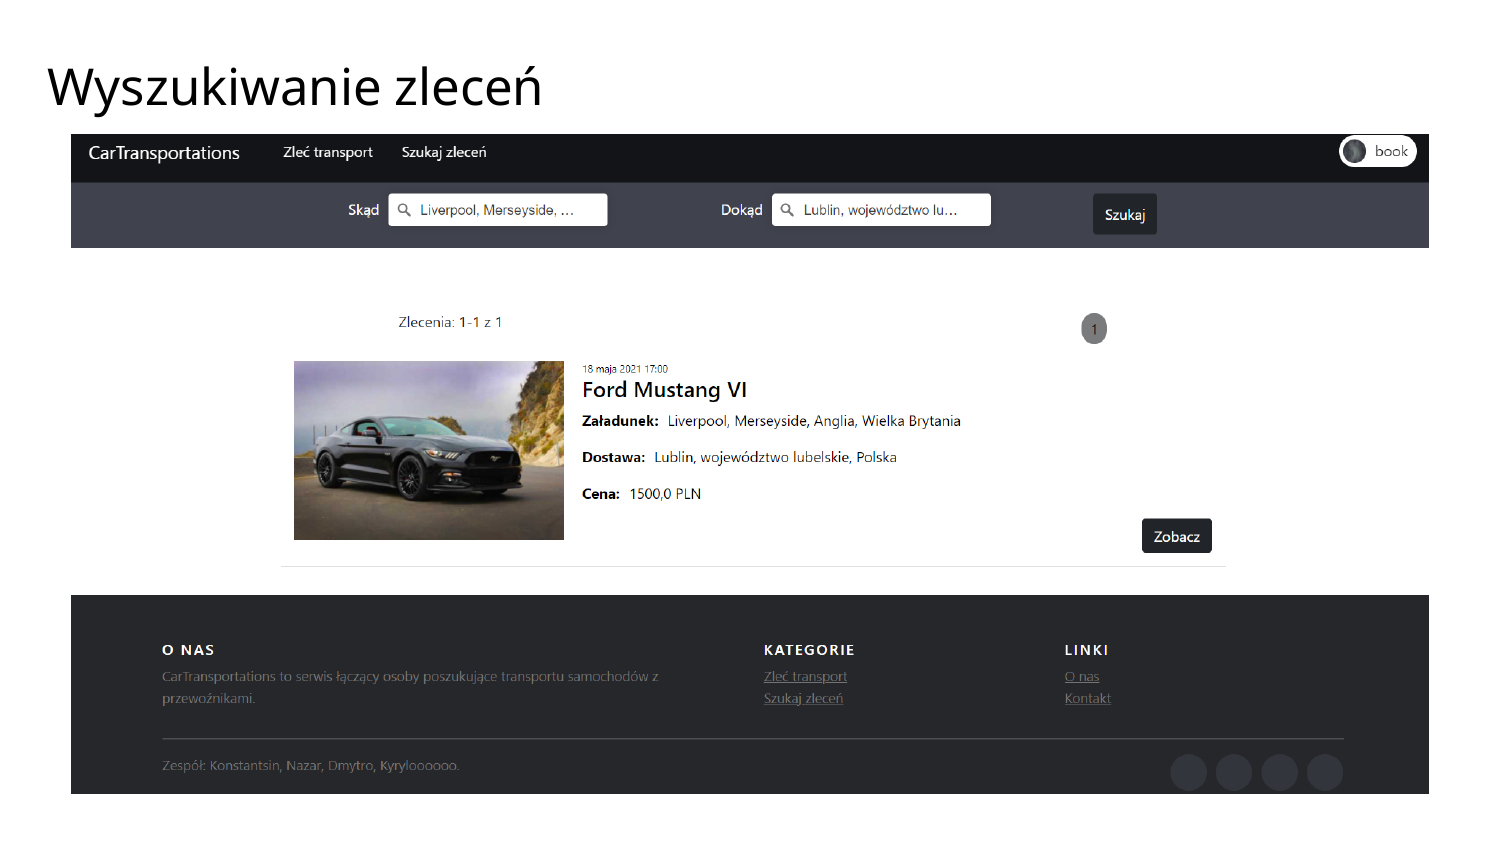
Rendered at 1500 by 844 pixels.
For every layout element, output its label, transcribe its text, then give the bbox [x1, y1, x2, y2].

picture [71, 134, 1429, 794]
title Wyszukiwanie zleceń [33, 34, 1431, 135]
